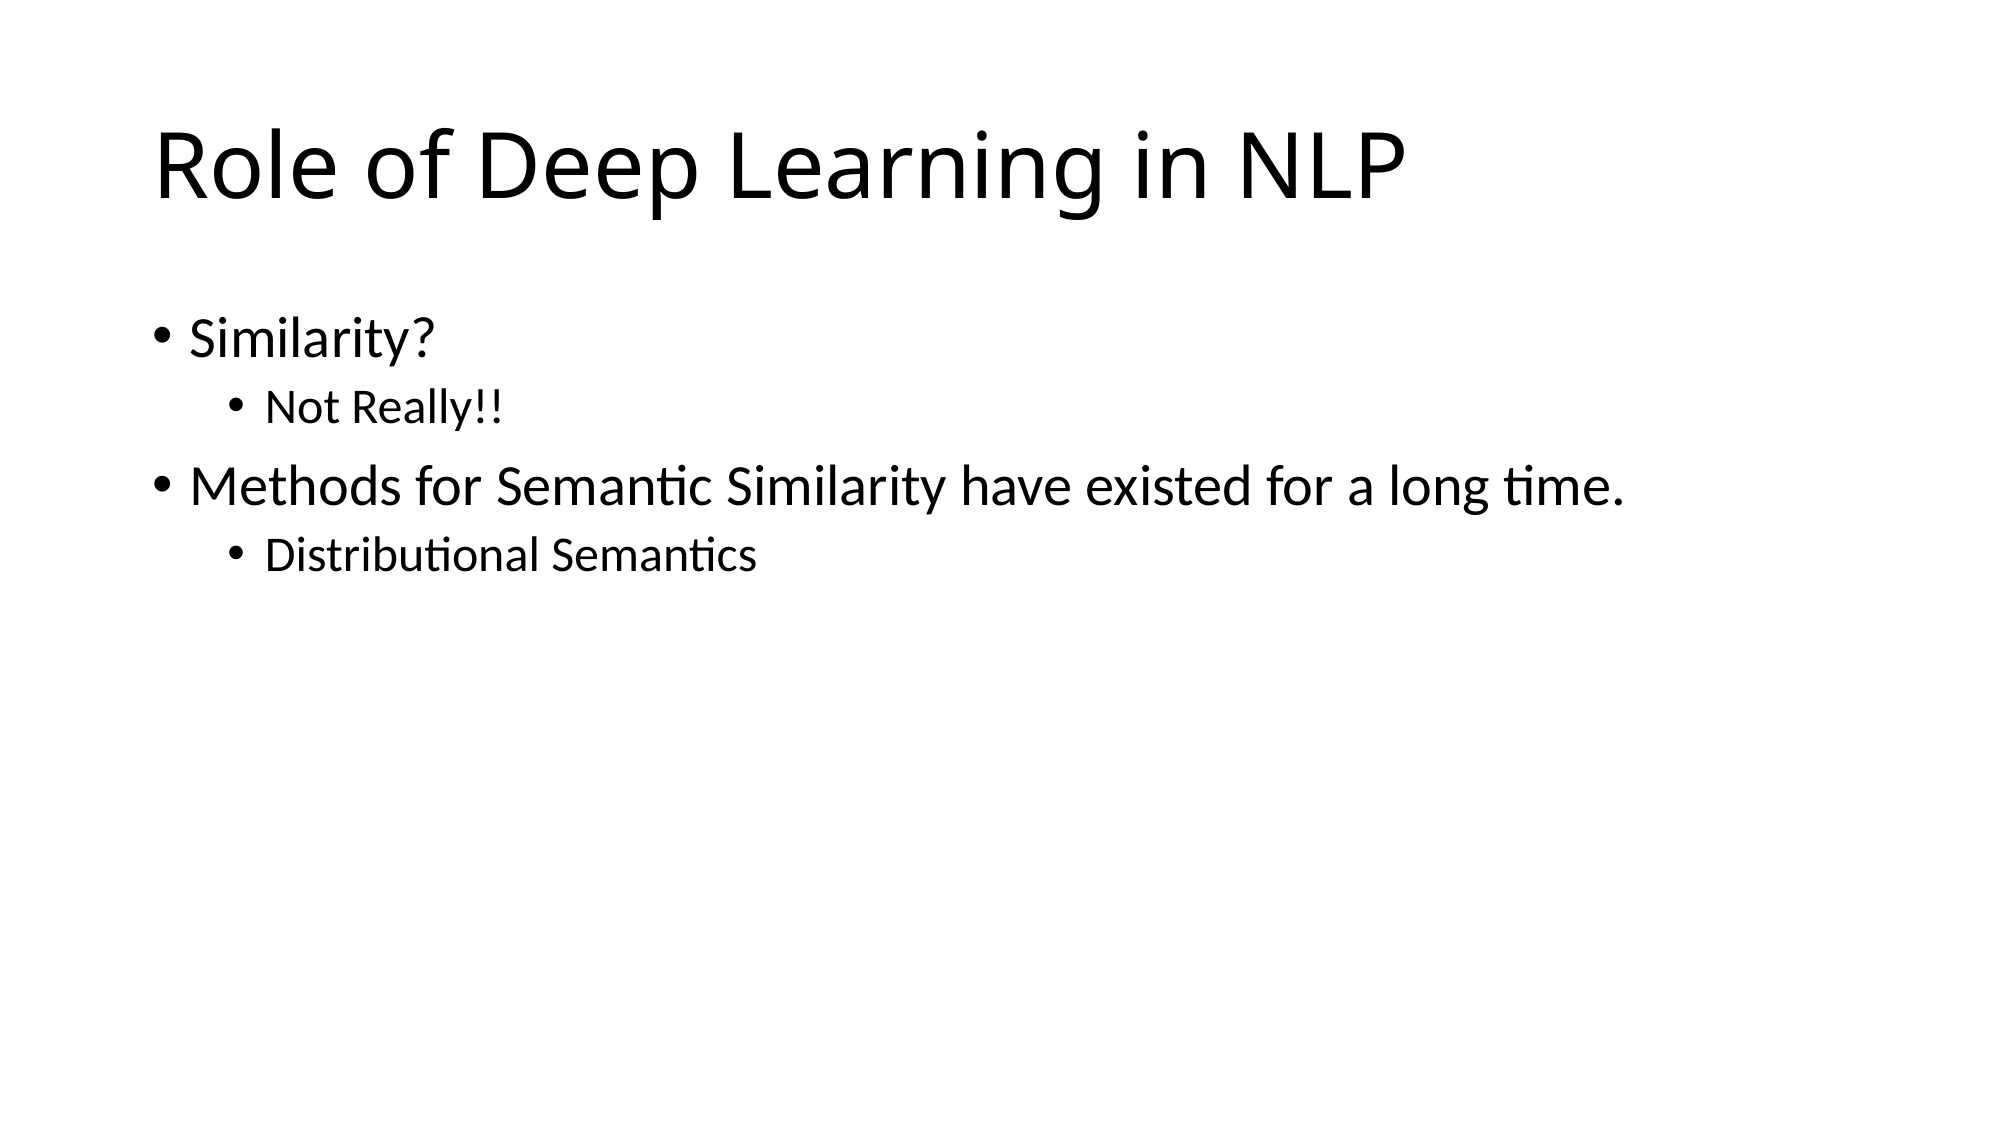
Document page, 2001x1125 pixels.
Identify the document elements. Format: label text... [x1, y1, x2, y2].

title Role of Deep Learning in NLP [137, 59, 1863, 278]
list Similarity? Not Really!! Methods for Semantic Similarity have existed for a long time. Distributional Semantics [137, 299, 1863, 1014]
